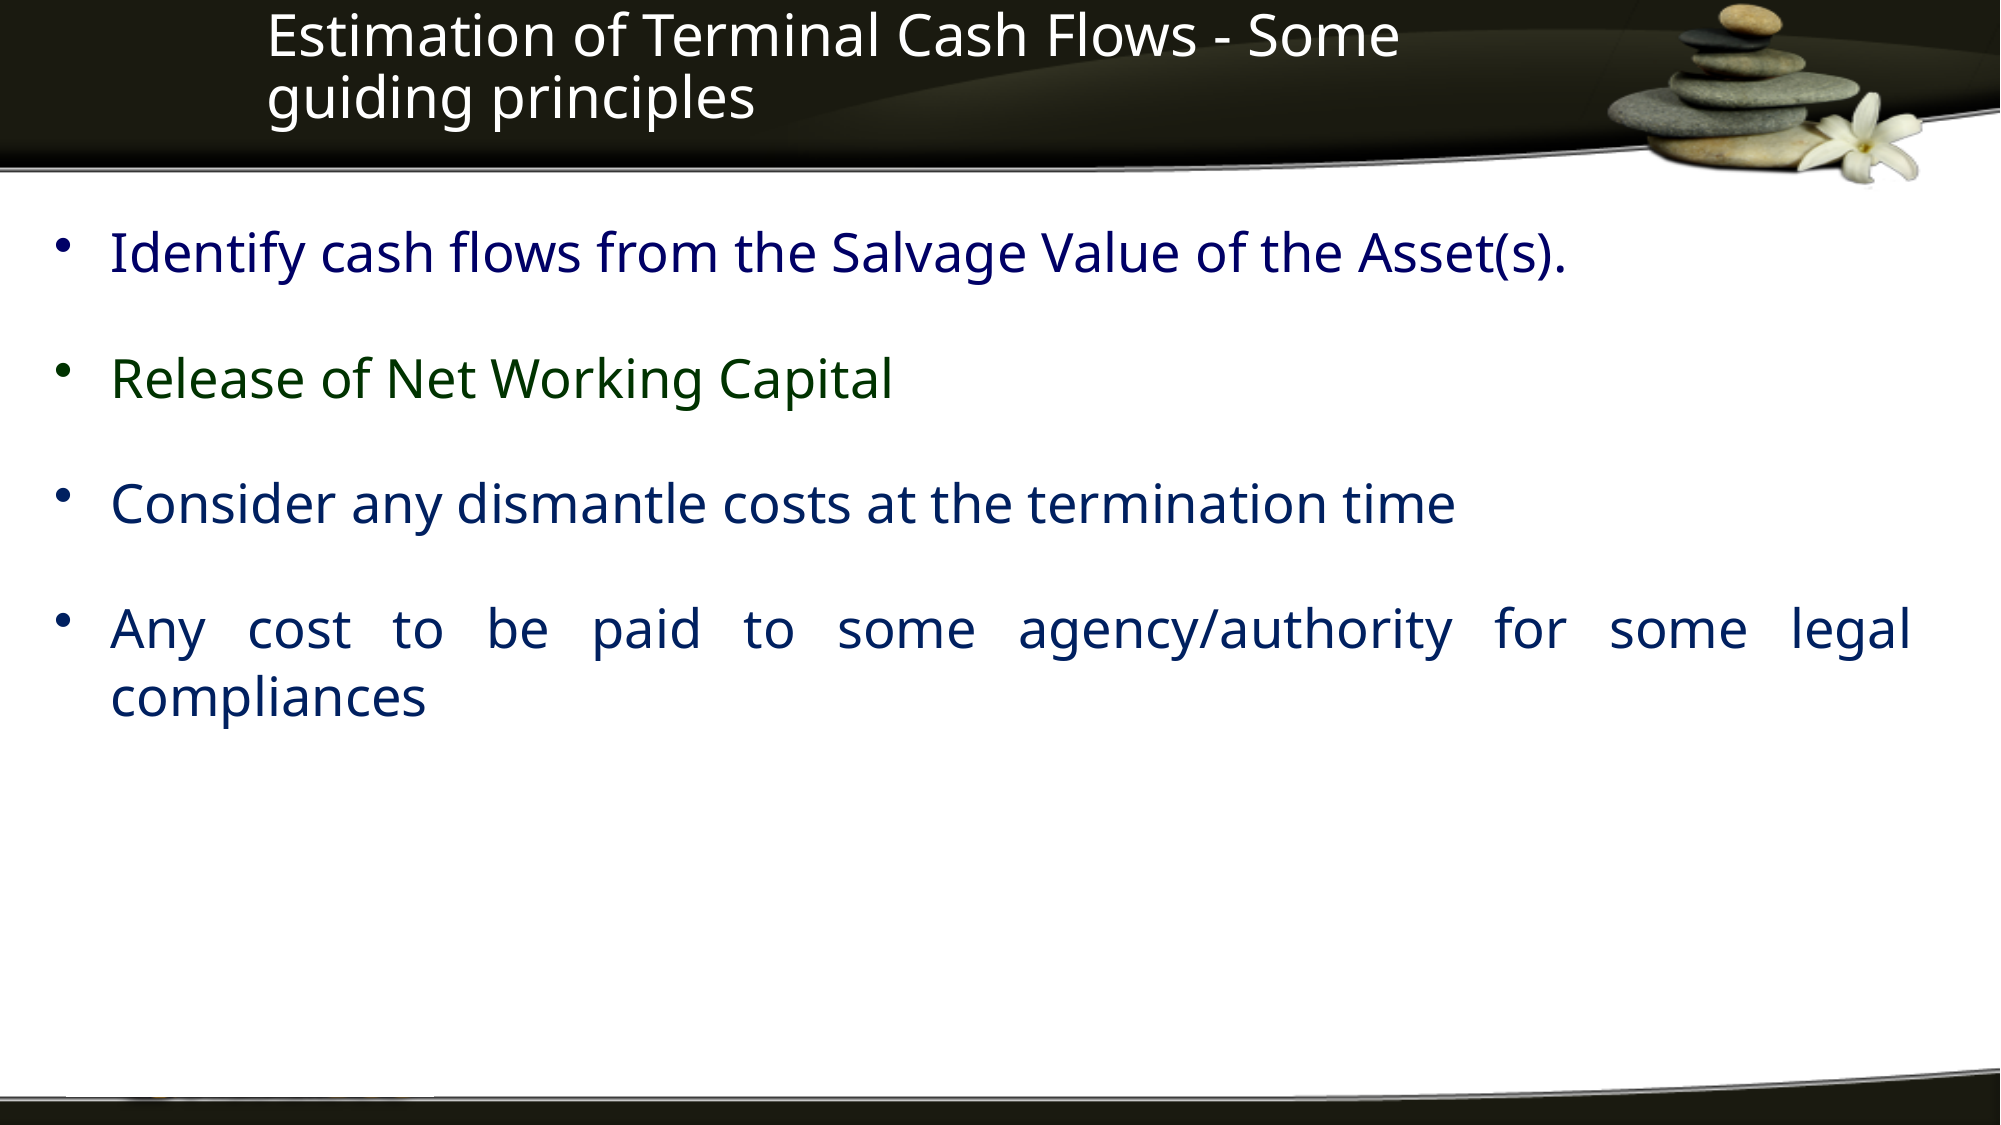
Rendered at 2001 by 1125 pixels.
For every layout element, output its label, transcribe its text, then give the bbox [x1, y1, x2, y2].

list Identify cash flows from the Salvage Value of the Asset(s). Release of Net Working Capital Consider any dismantle costs at the termination time Any cost to be paid to some agency/authority for some legal compliances [39, 208, 1930, 1009]
picture [0, 0, 2000, 1125]
title Estimation of Terminal Cash Flows - Some guiding principles [251, 0, 1462, 163]
